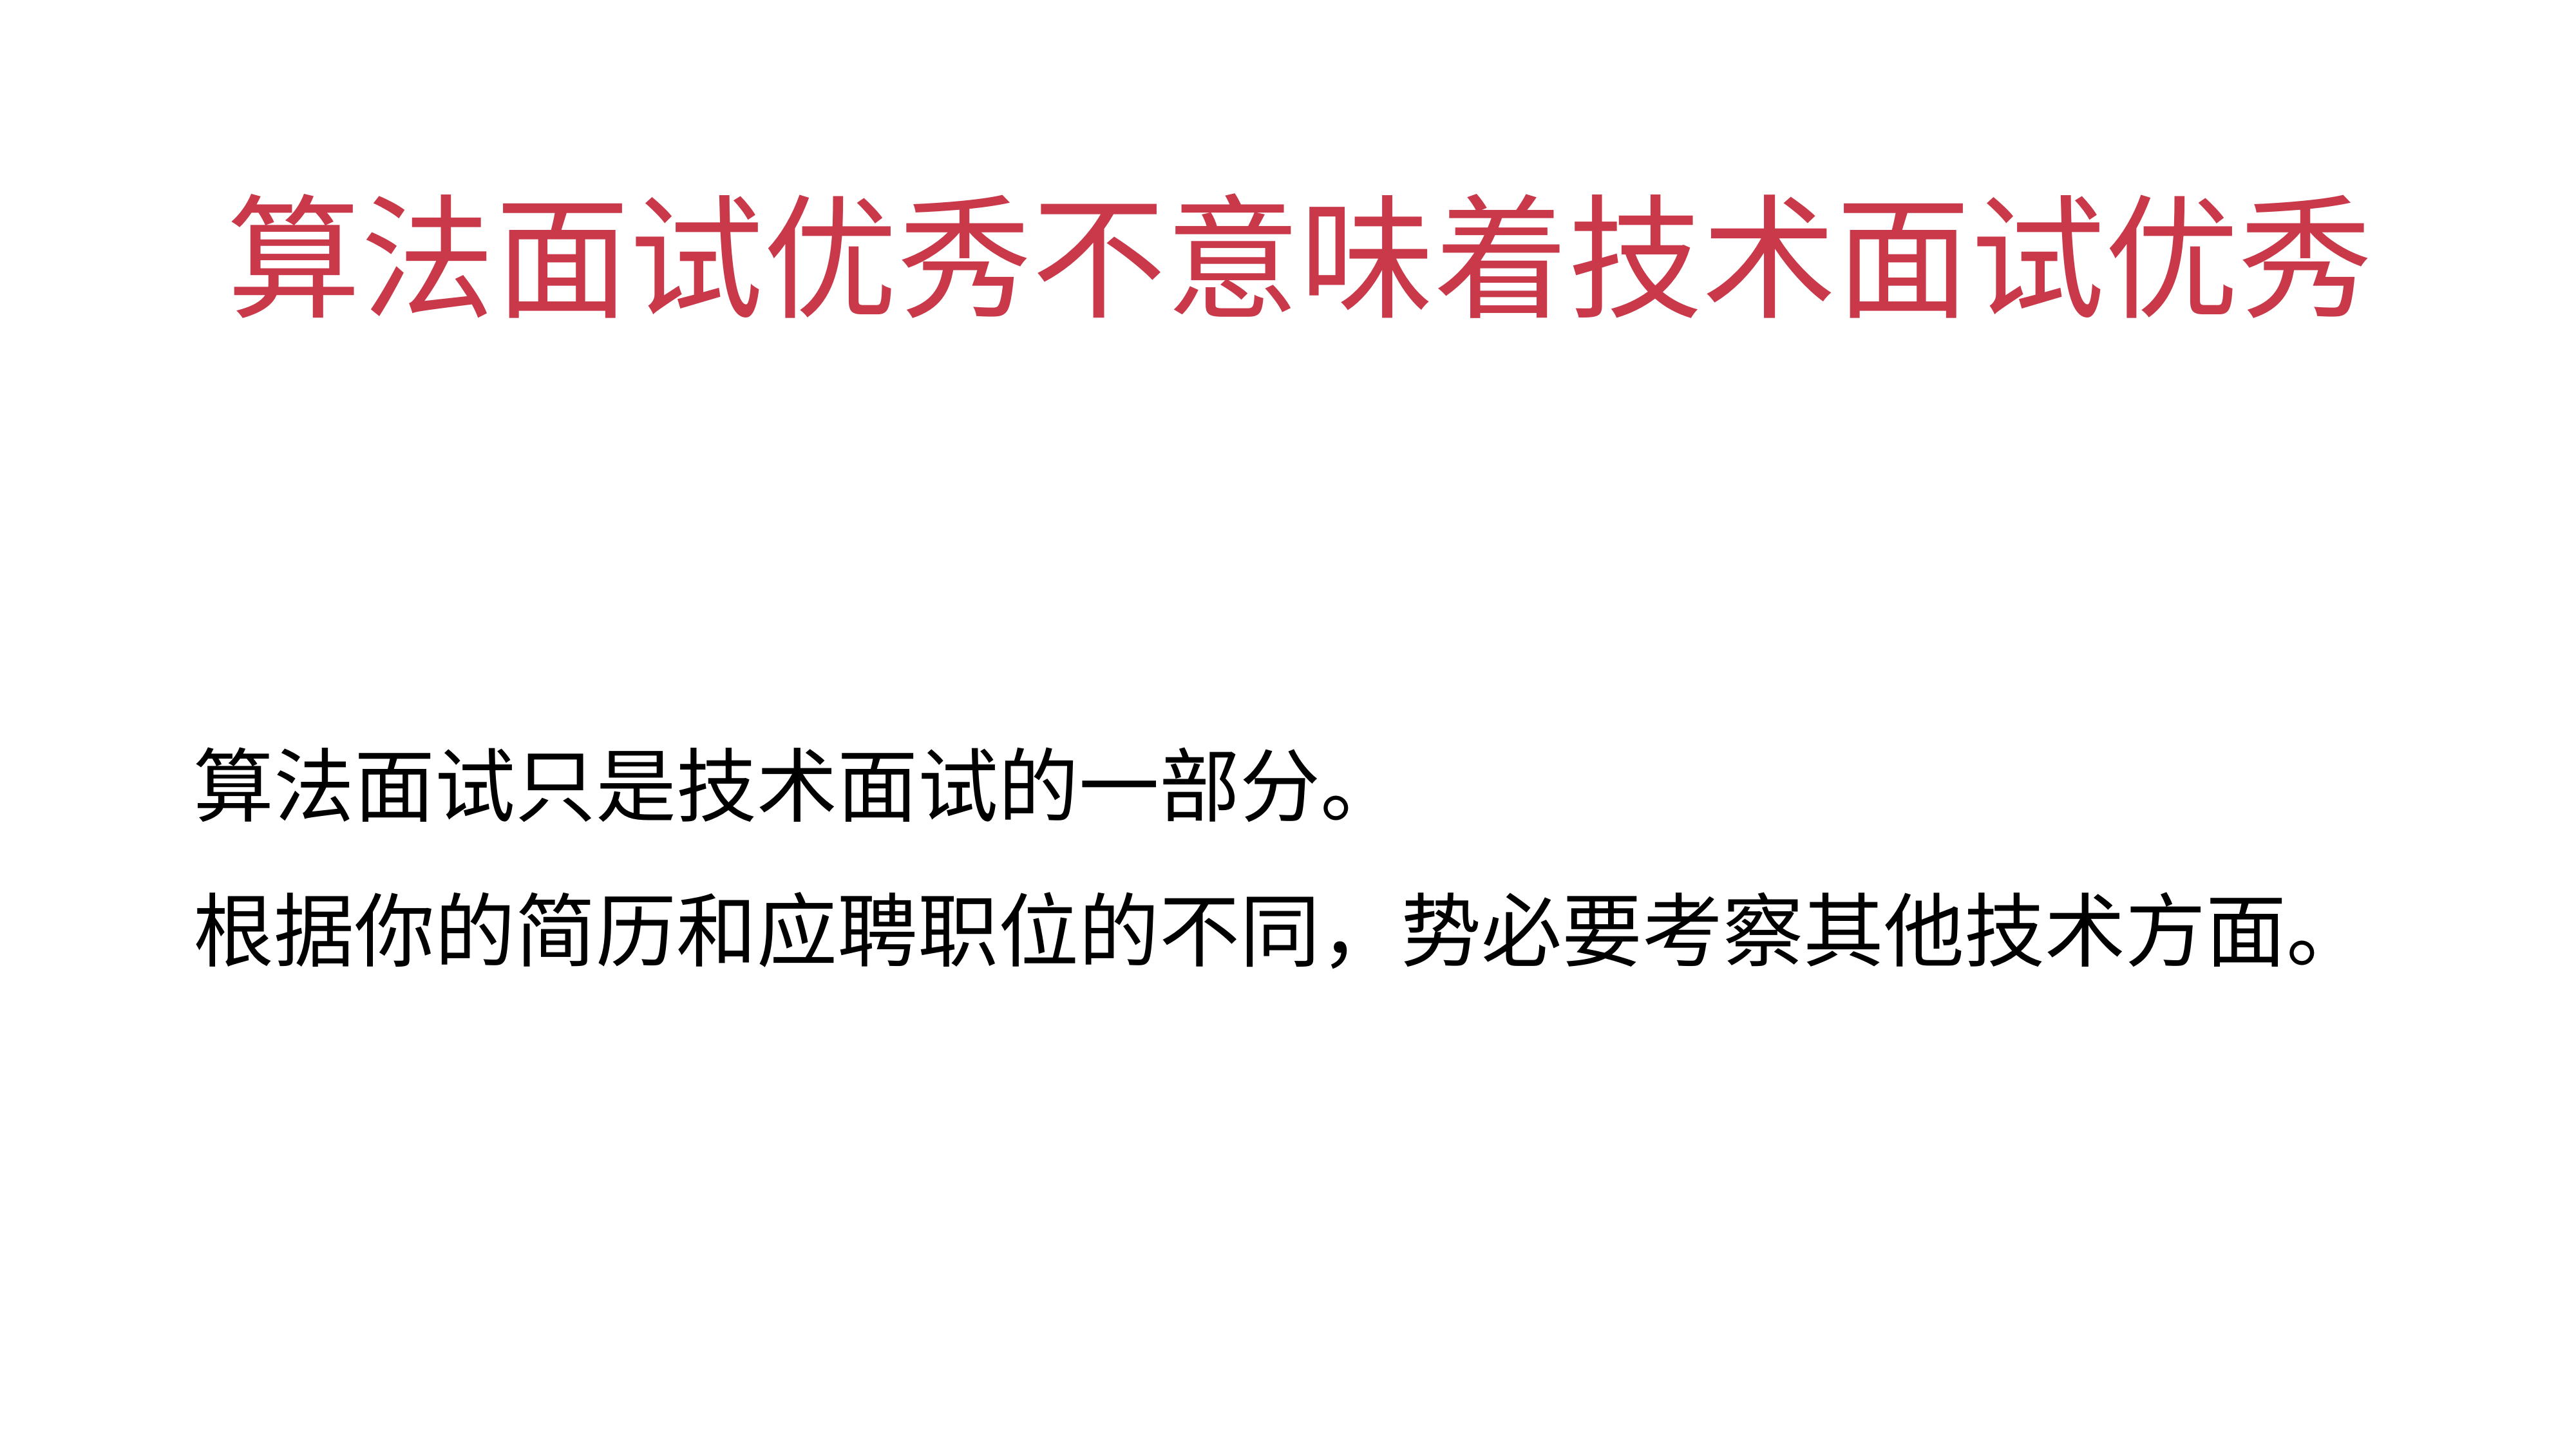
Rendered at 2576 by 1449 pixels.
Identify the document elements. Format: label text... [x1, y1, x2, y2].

text_box 算法面试只是技术面试的一部分。 根据你的简历和应聘职位的不同，势必要考察其他技术方面。 [187, 681, 2572, 982]
title 算法面试优秀不意味着技术面试优秀 [187, 124, 2389, 340]
